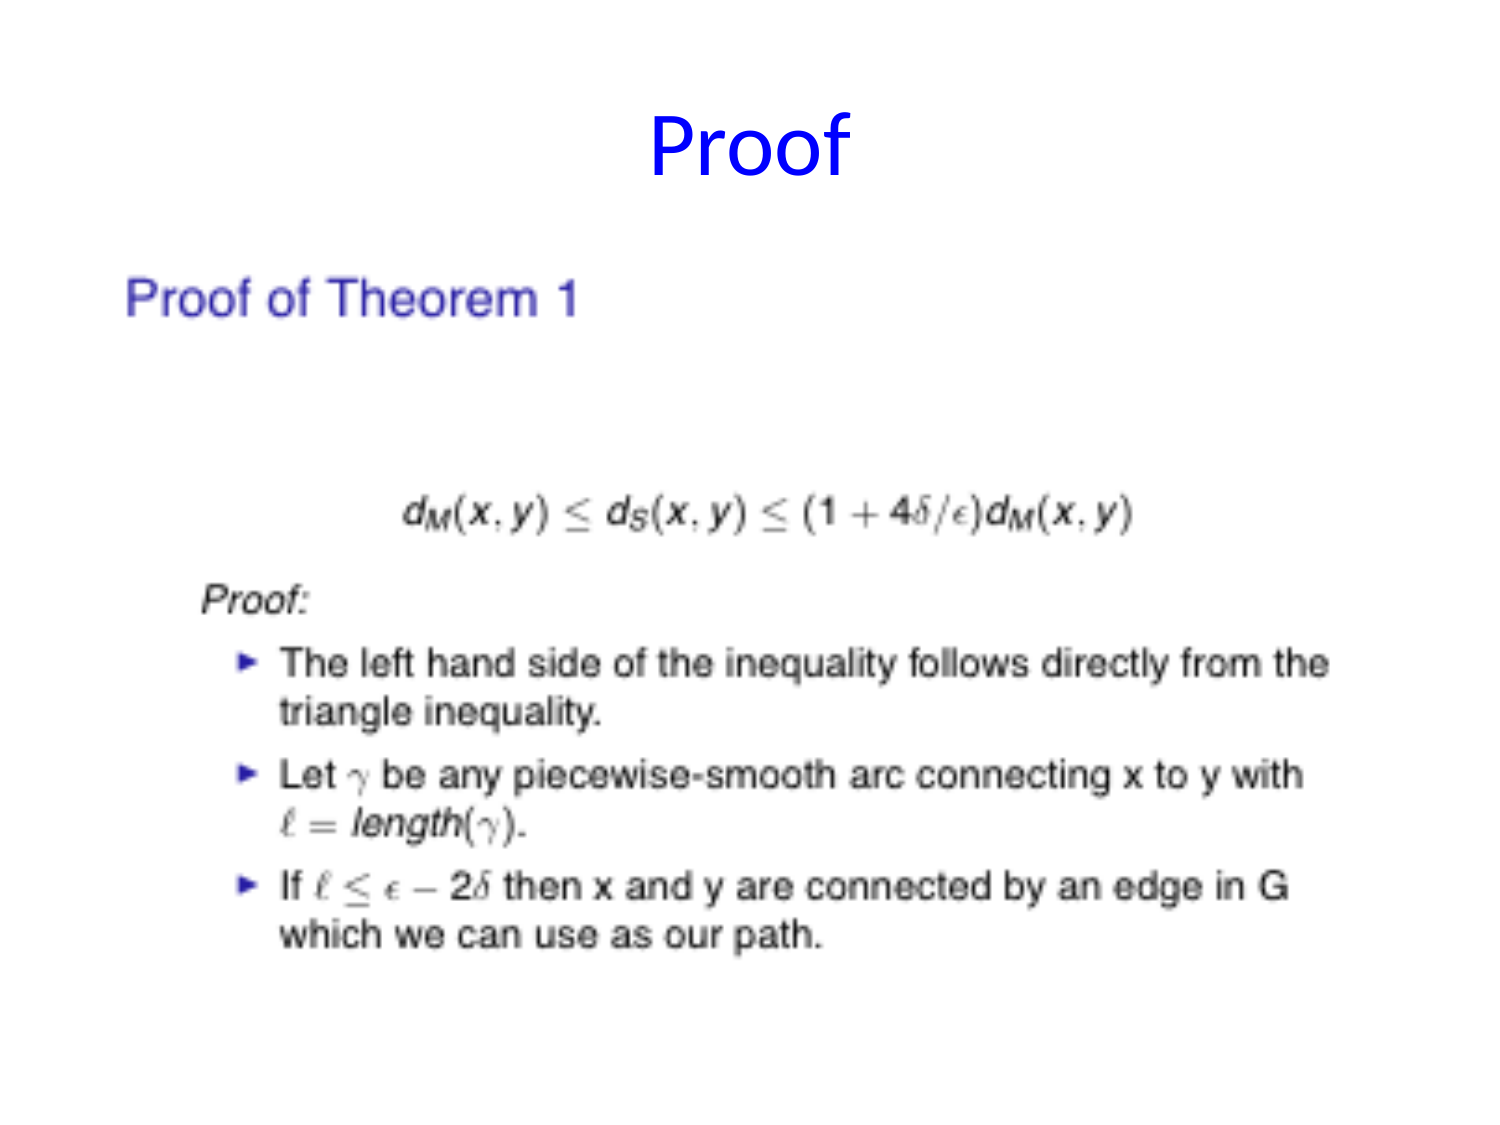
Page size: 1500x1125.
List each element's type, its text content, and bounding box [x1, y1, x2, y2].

title Proof [75, 45, 1425, 233]
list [74, 262, 1426, 1006]
